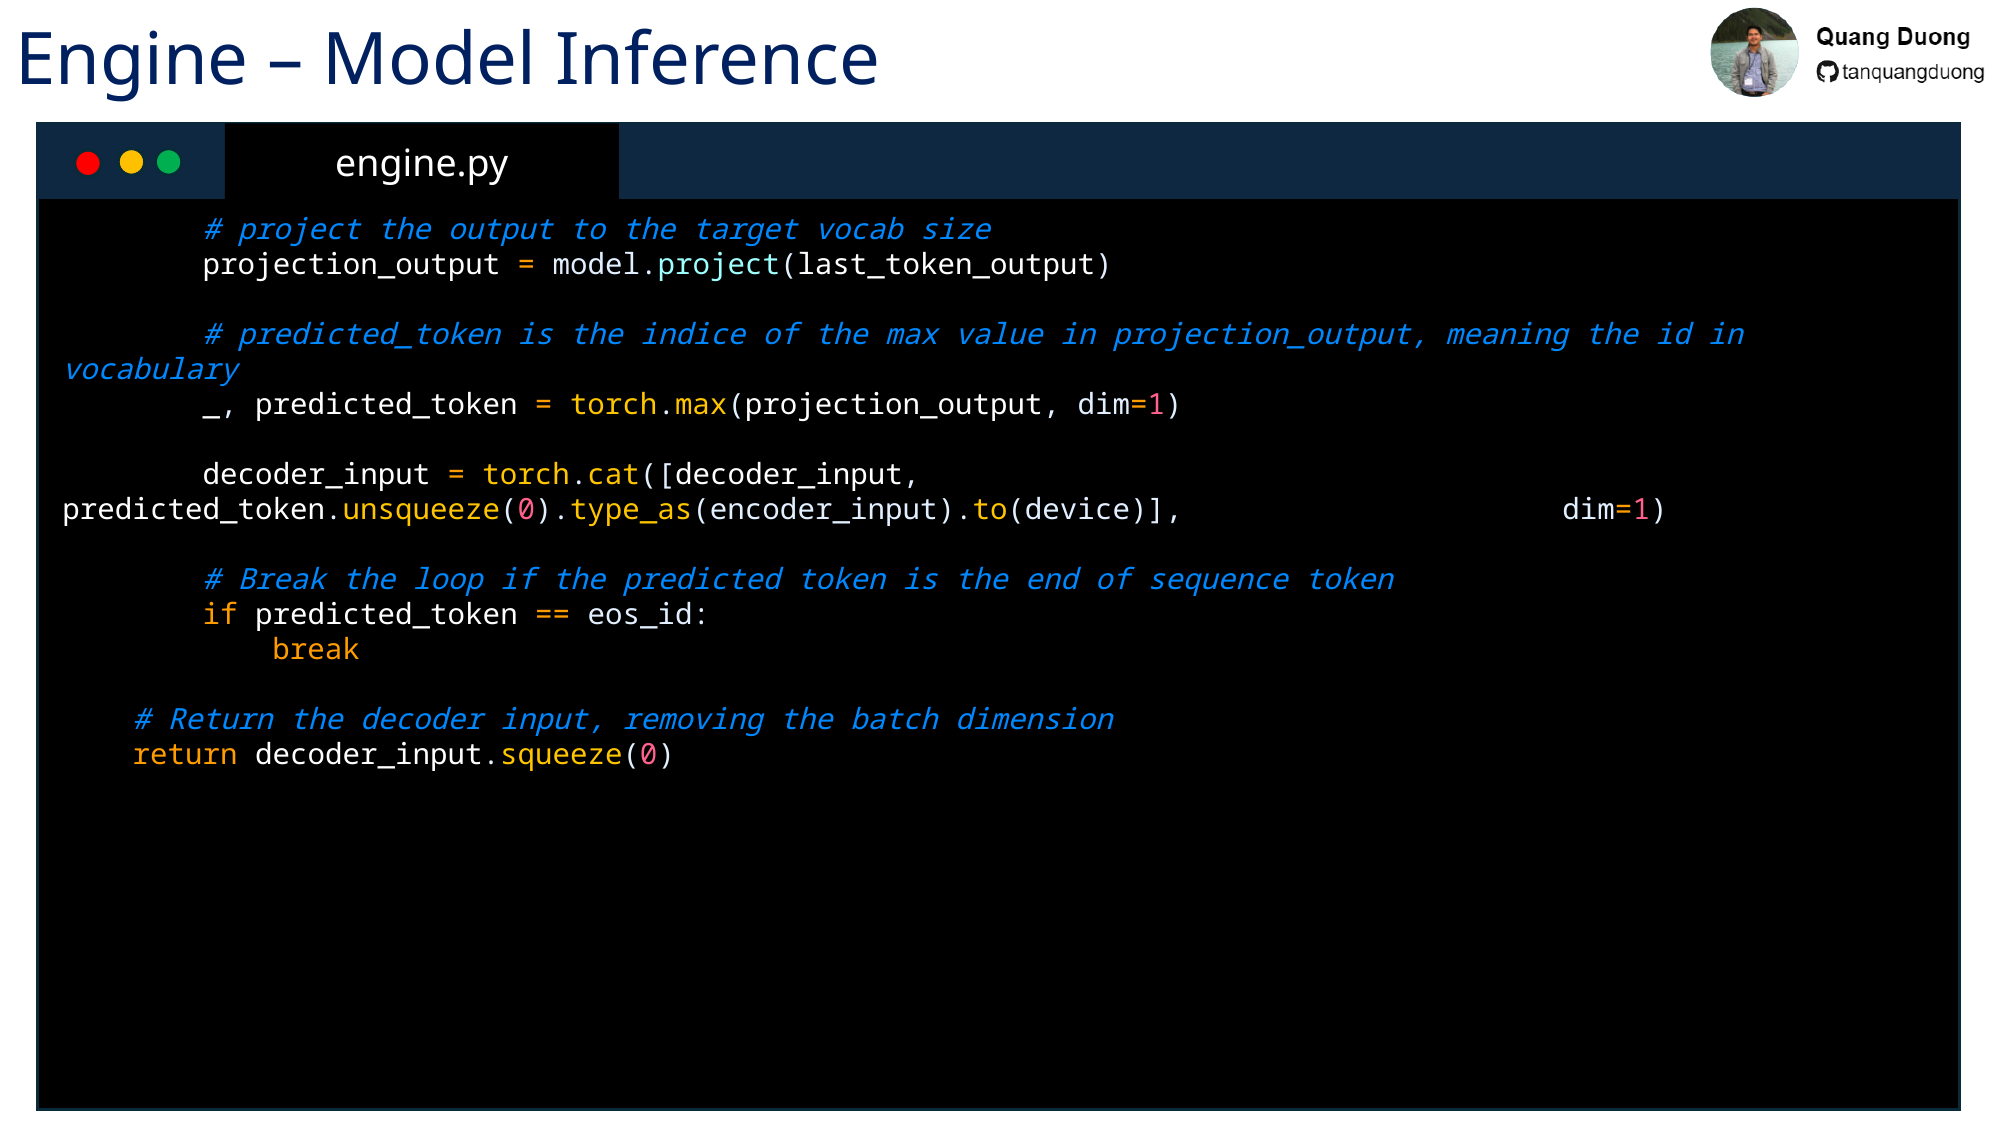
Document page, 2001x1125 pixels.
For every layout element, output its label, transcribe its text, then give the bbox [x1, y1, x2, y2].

text_box Engine – Model Inference [0, 13, 1163, 108]
picture [1704, 6, 1986, 101]
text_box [36, 122, 1962, 1111]
